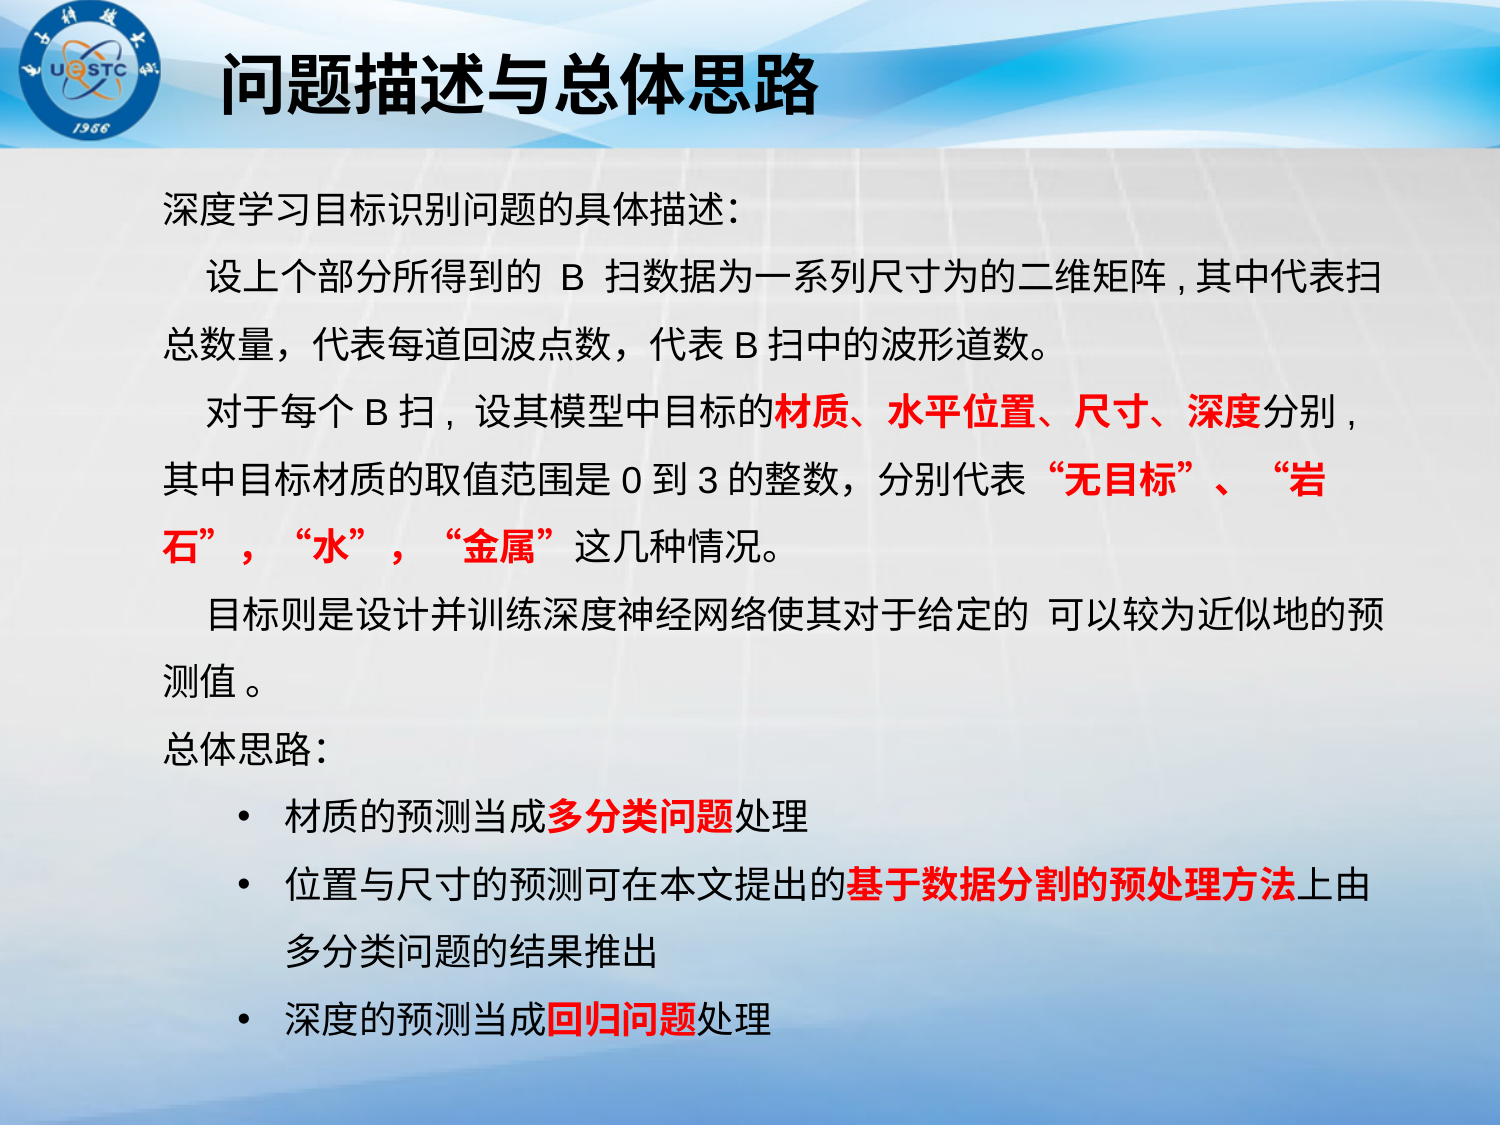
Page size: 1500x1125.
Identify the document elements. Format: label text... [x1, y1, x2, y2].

text_box 问题描述与总体思路 [204, 35, 836, 130]
picture [0, 0, 1500, 1125]
